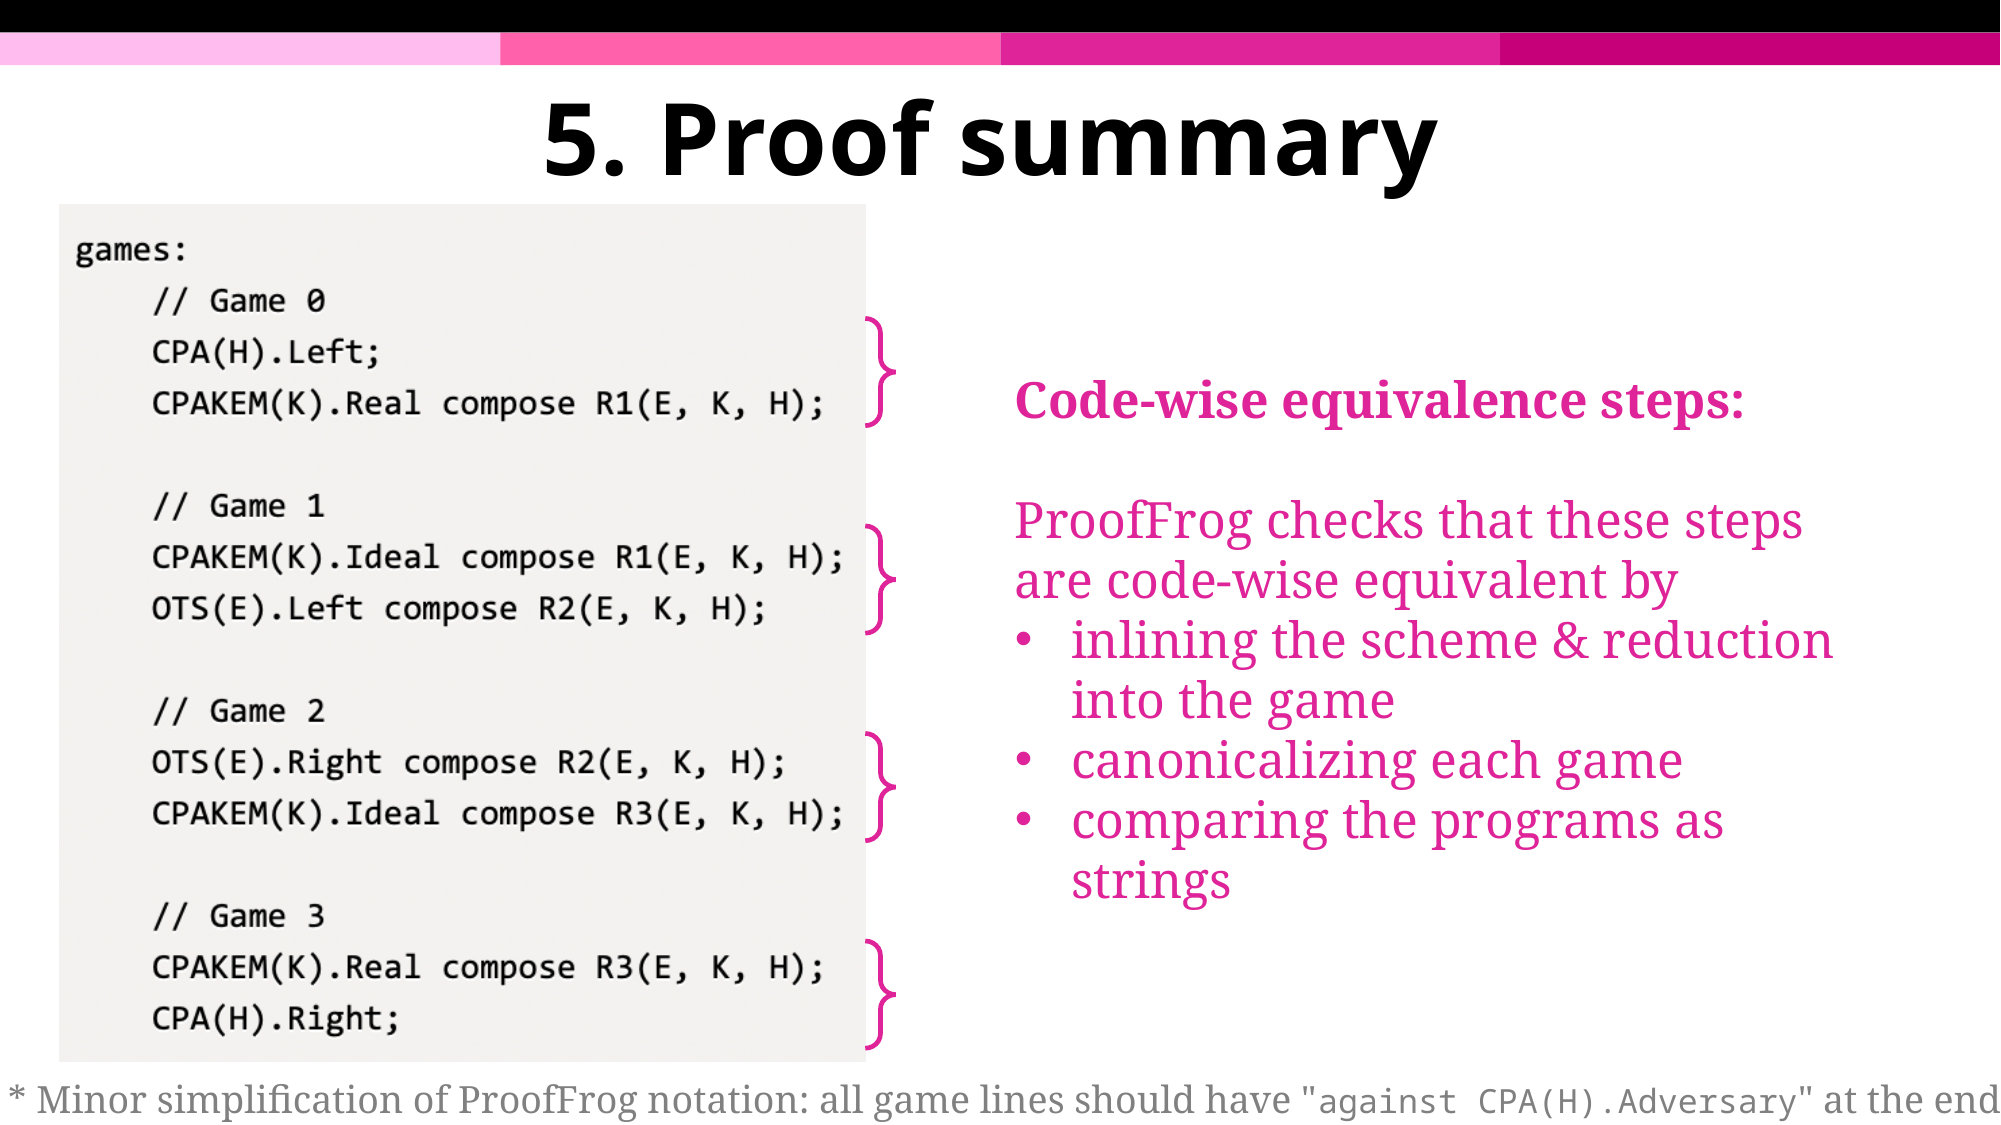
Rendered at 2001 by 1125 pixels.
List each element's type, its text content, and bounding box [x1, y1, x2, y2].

text_box [866, 733, 896, 842]
text_box * Minor simplification of ProofFrog notation: all game lines should have "against CPA(H).Adversary" at the end [0, 1068, 2000, 1125]
text_box [866, 317, 896, 427]
text_box [866, 525, 896, 634]
text_box [866, 940, 896, 1049]
text_box Code-wise equivalence steps: ProofFrog checks that these steps are code-wise equivalent by inlining the scheme & reduction into the game canonicalizing each game comparing the programs as strings [999, 360, 1892, 916]
title 5. Proof summary [42, 71, 1941, 219]
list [59, 204, 866, 1062]
